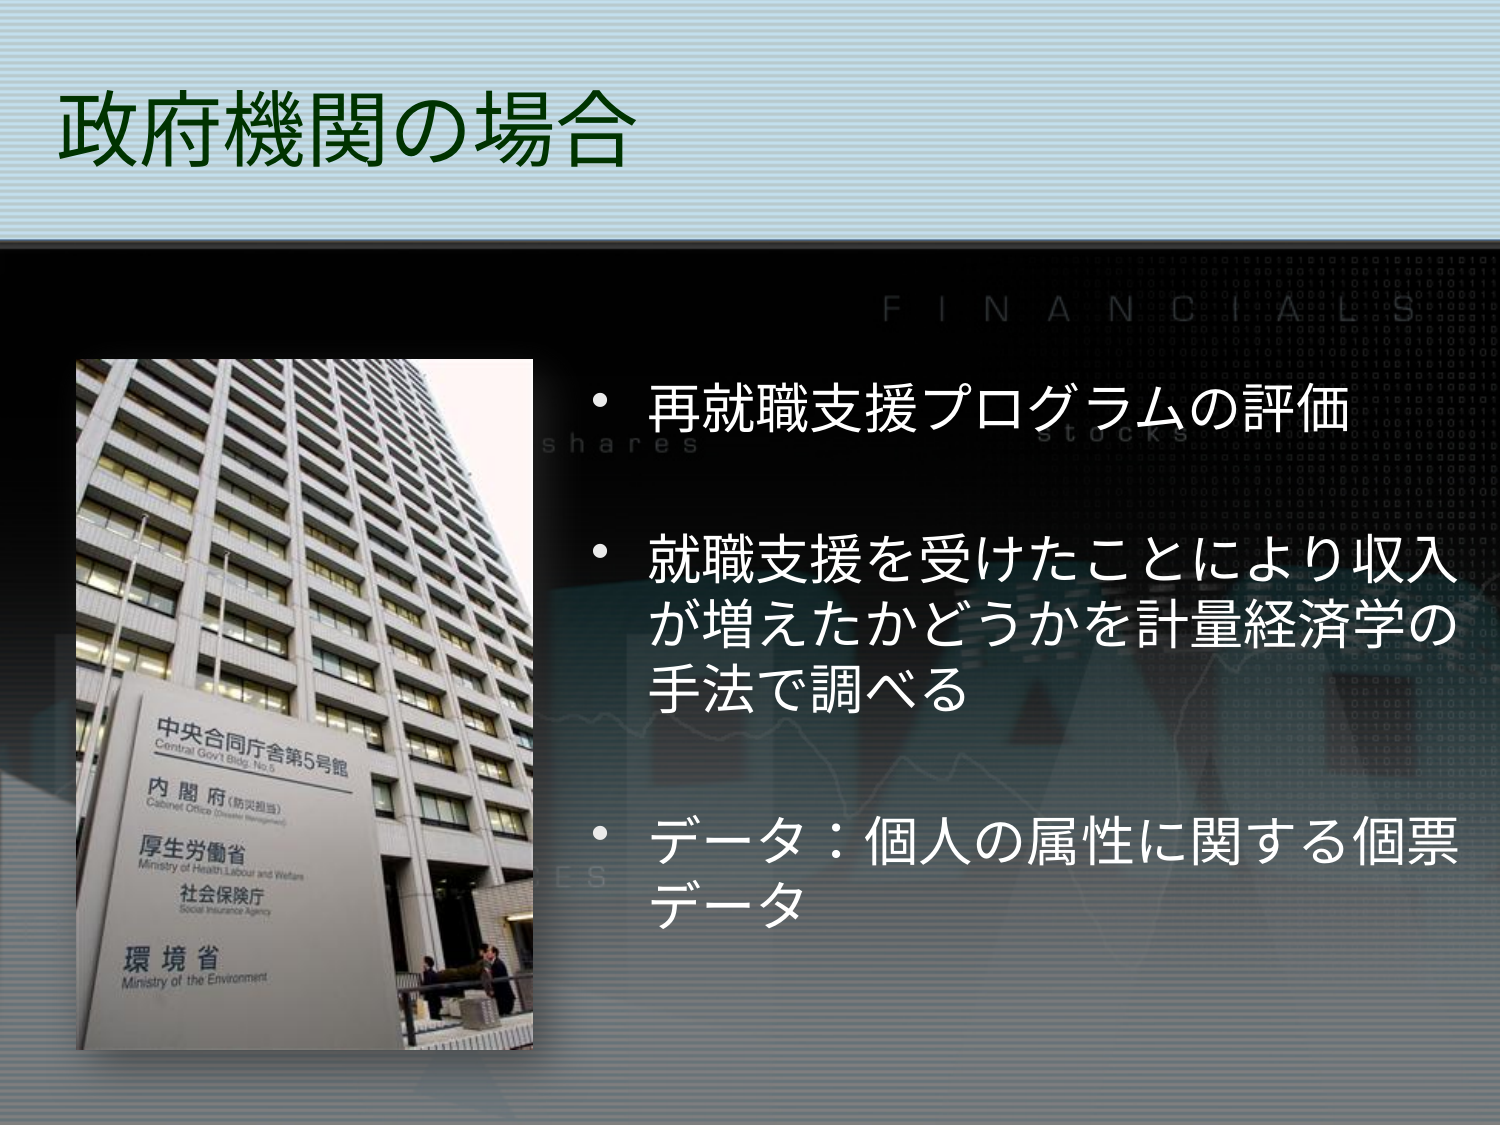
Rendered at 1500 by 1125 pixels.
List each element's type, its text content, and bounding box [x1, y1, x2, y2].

picture [0, 0, 1500, 1125]
title 政府機関の場合 [41, 42, 1459, 186]
list 再就職支援プログラムの評価 就職支援を受けたことにより収入が増えたかどうかを計量経済学の手法で調べる データ：個人の属性に関する個票データ [575, 366, 1480, 1111]
